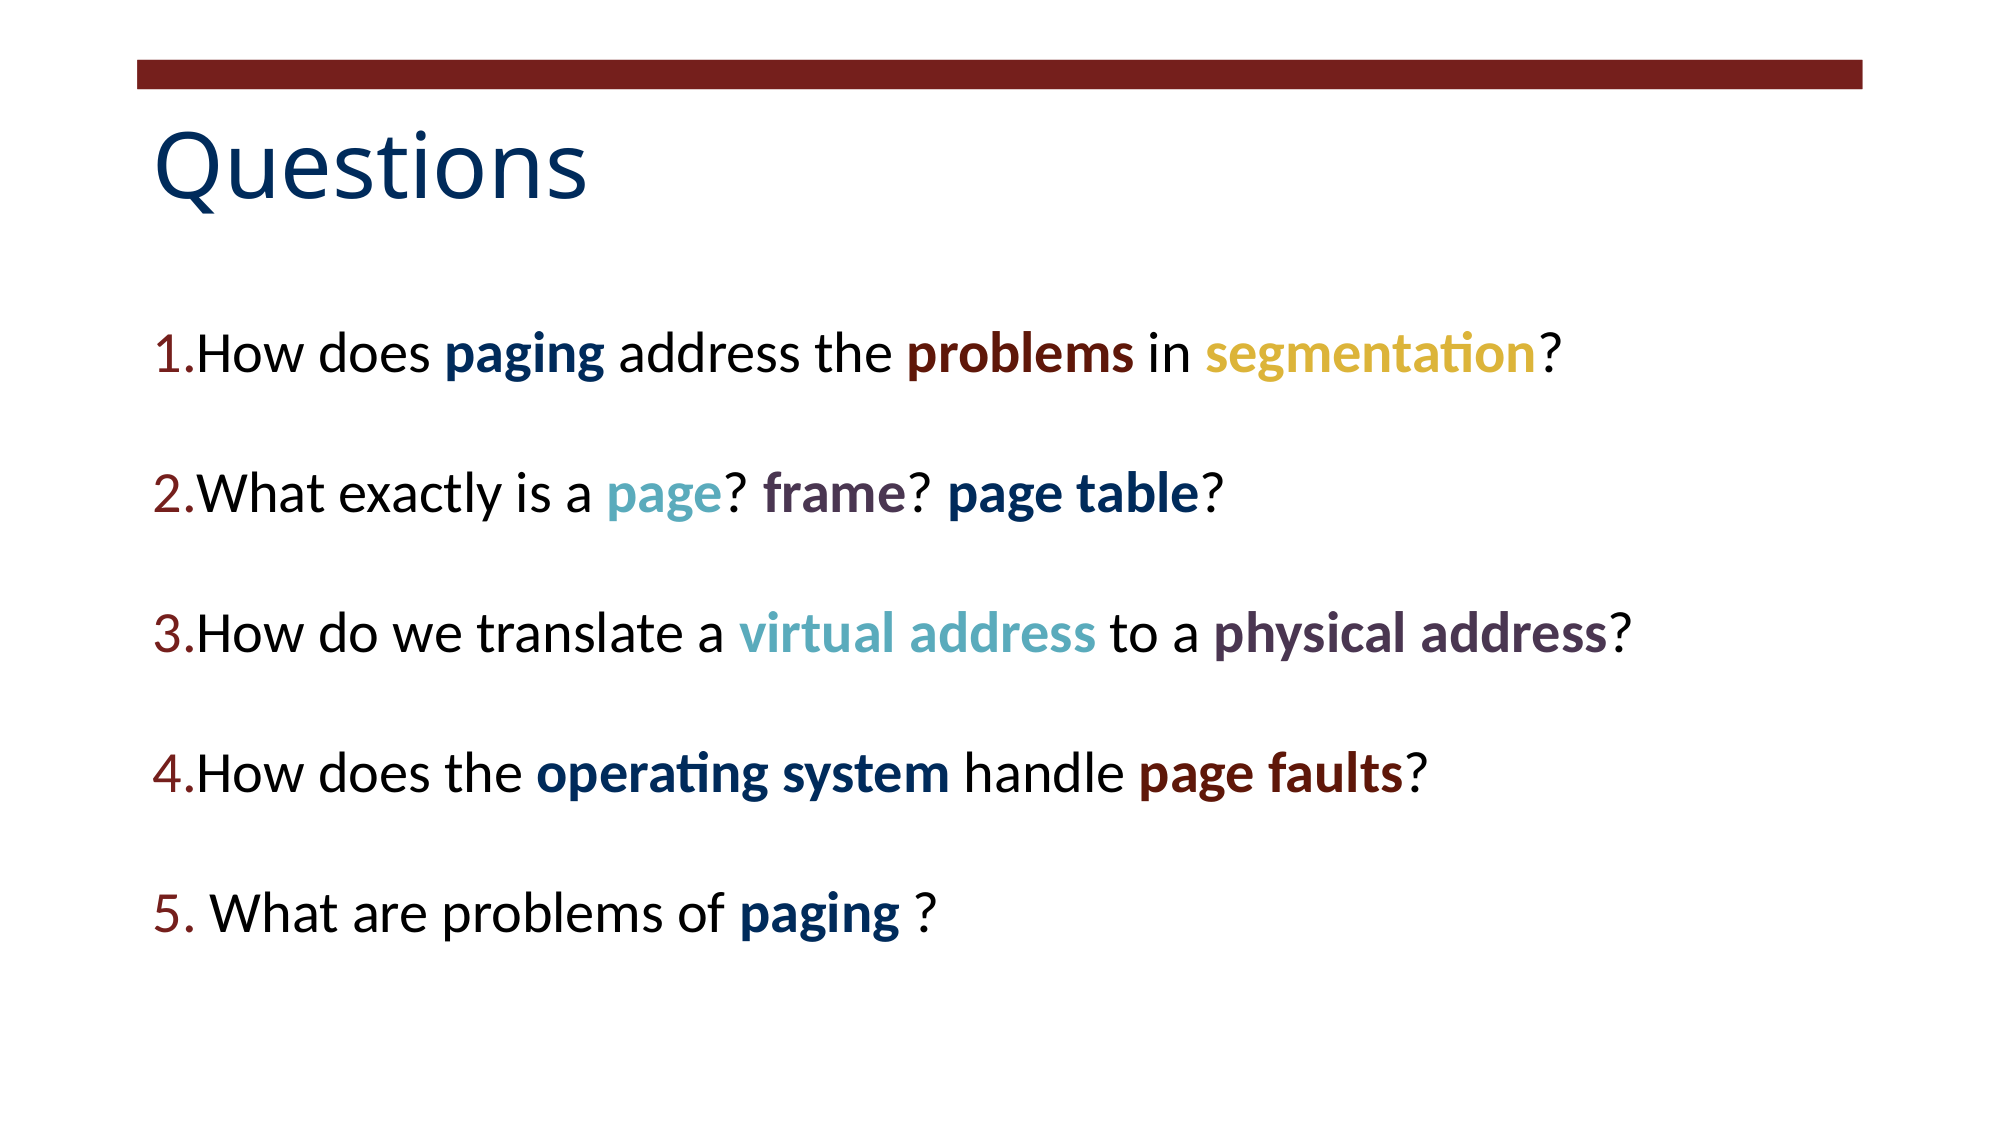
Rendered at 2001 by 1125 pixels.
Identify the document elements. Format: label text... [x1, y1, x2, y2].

title Questions [137, 59, 1863, 278]
list How does paging address the problems in segmentation? What exactly is a page? frame? page table? How do we translate a virtual address to a physical address? How does the operating system handle page faults? What are problems of paging ? [137, 299, 1863, 1103]
